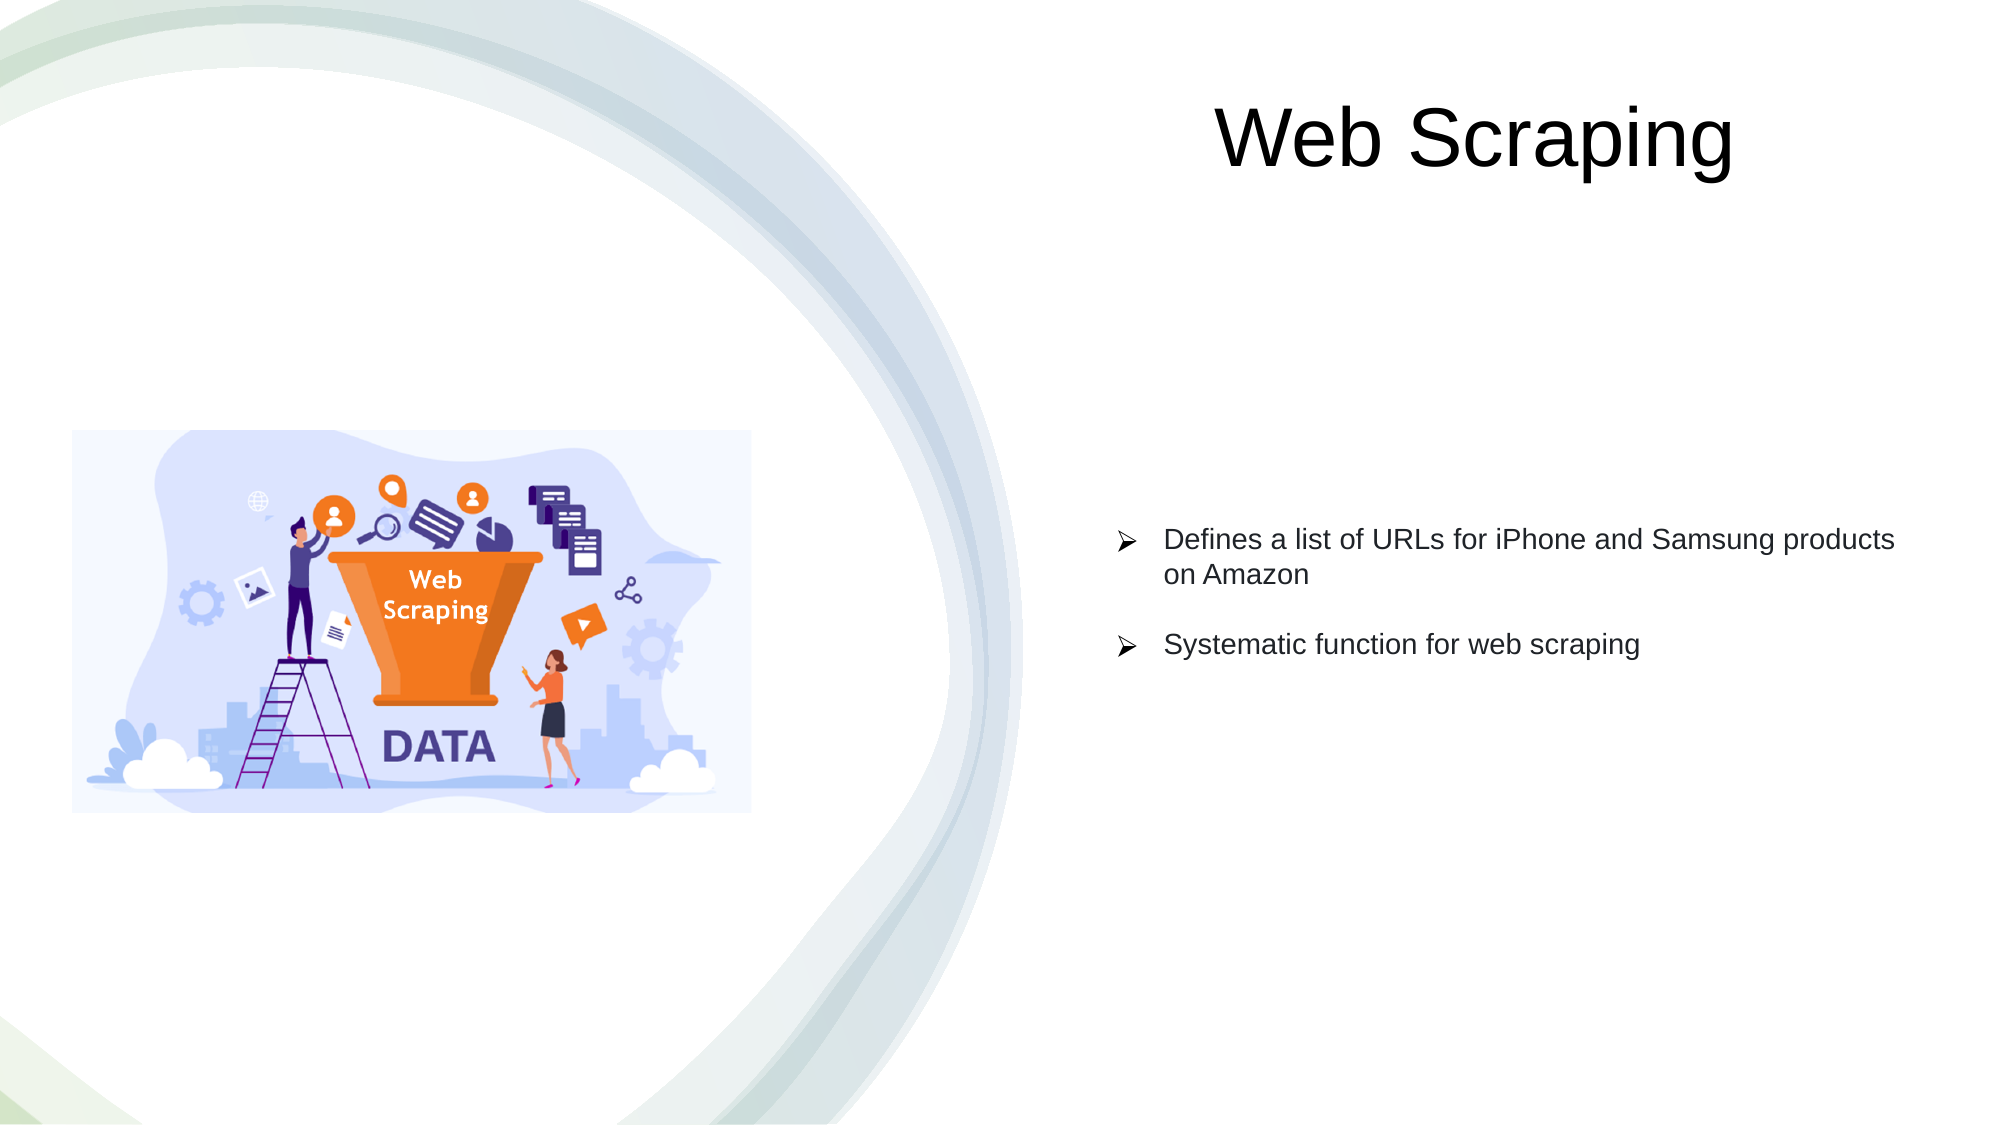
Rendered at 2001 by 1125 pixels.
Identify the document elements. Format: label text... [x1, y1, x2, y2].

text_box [0, 0, 1023, 1125]
text_box Defines a list of URLs for iPhone and Samsung products on Amazon Systematic function for web scraping [1101, 512, 1928, 668]
title Web Scraping [1081, 87, 1870, 300]
text_box [1025, 0, 2000, 1125]
